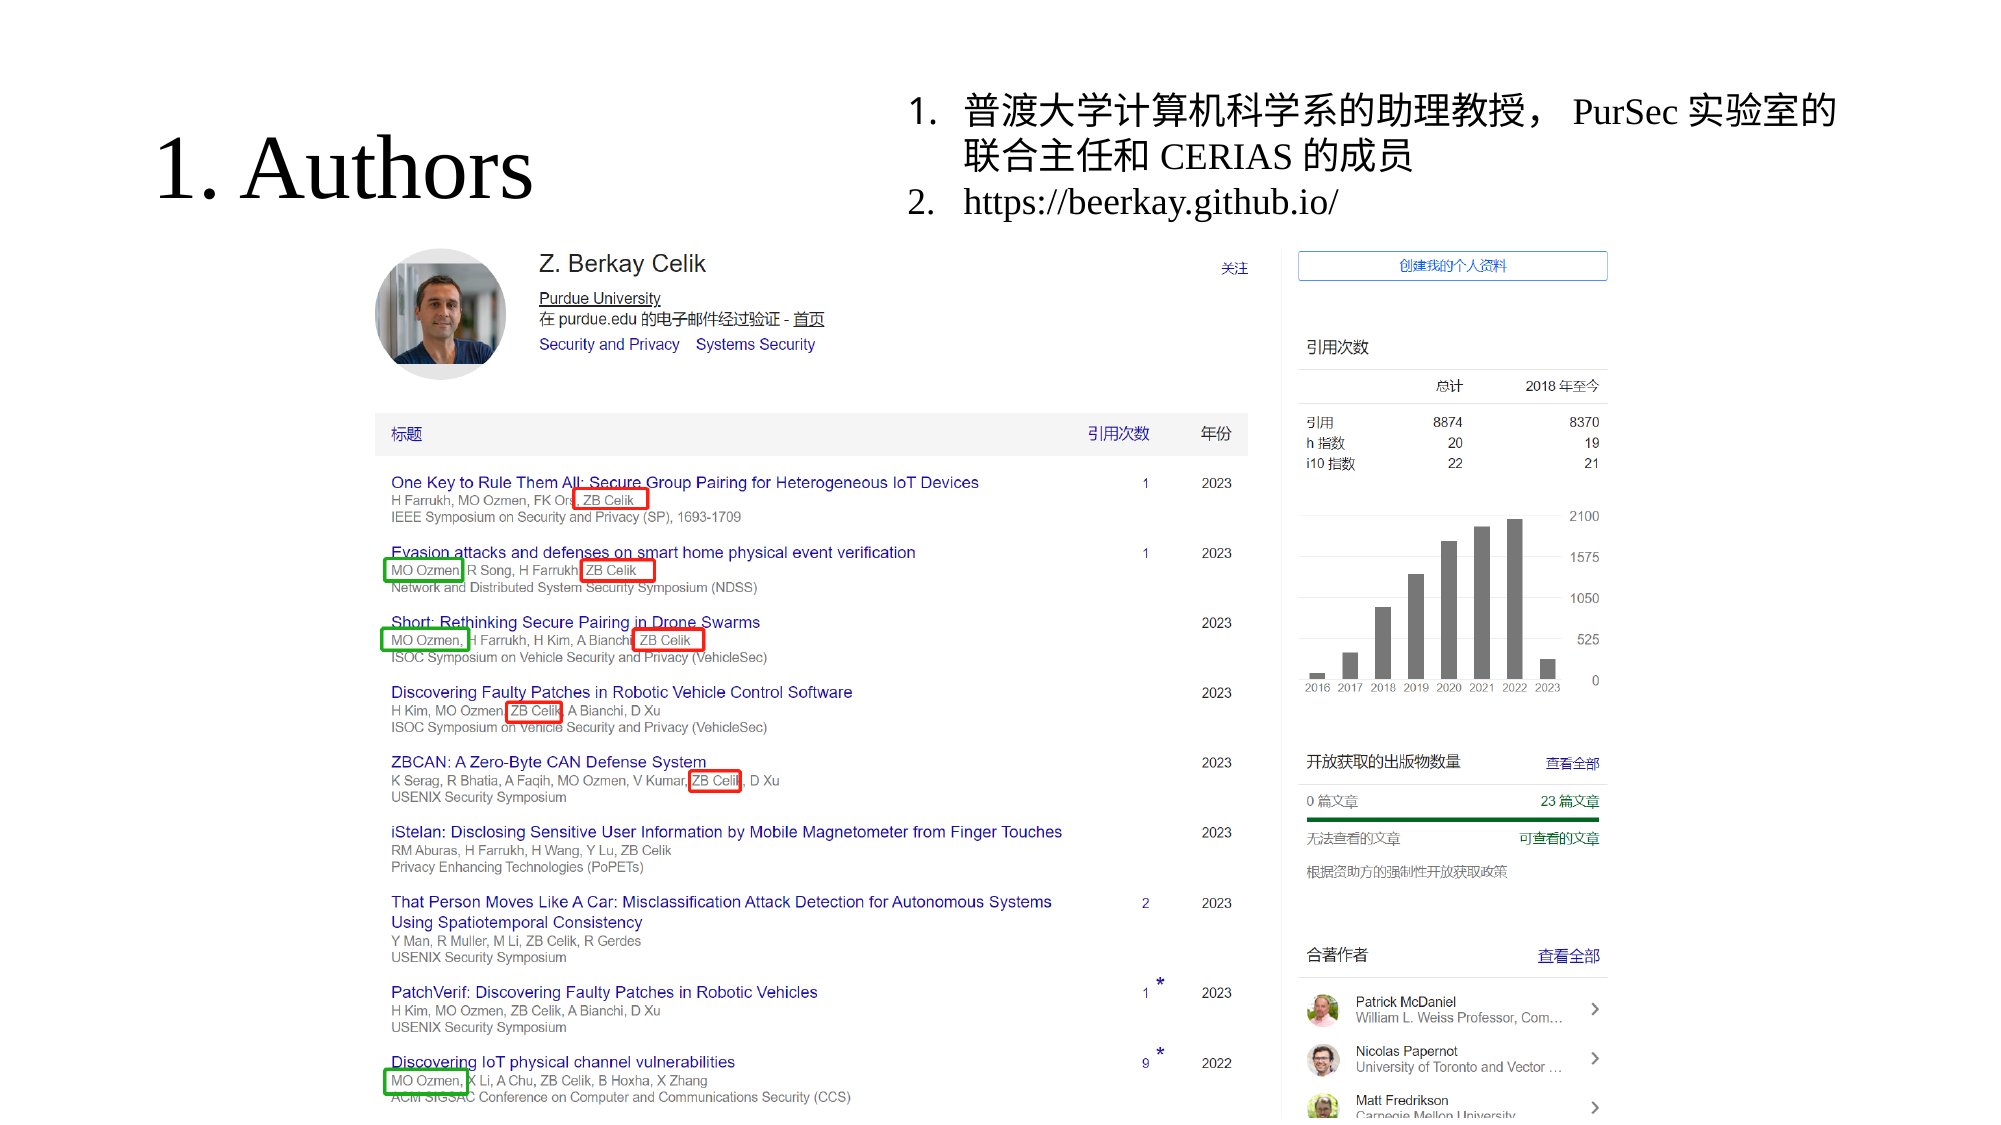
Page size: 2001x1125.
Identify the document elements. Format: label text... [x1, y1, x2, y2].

title 1. Authors [137, 59, 1863, 278]
picture [346, 231, 1653, 1118]
text_box 普渡大学计算机科学系的助理教授，PurSec实验室的联合主任和CERIAS的成员 https://beerkay.github.io/ [892, 79, 1863, 230]
